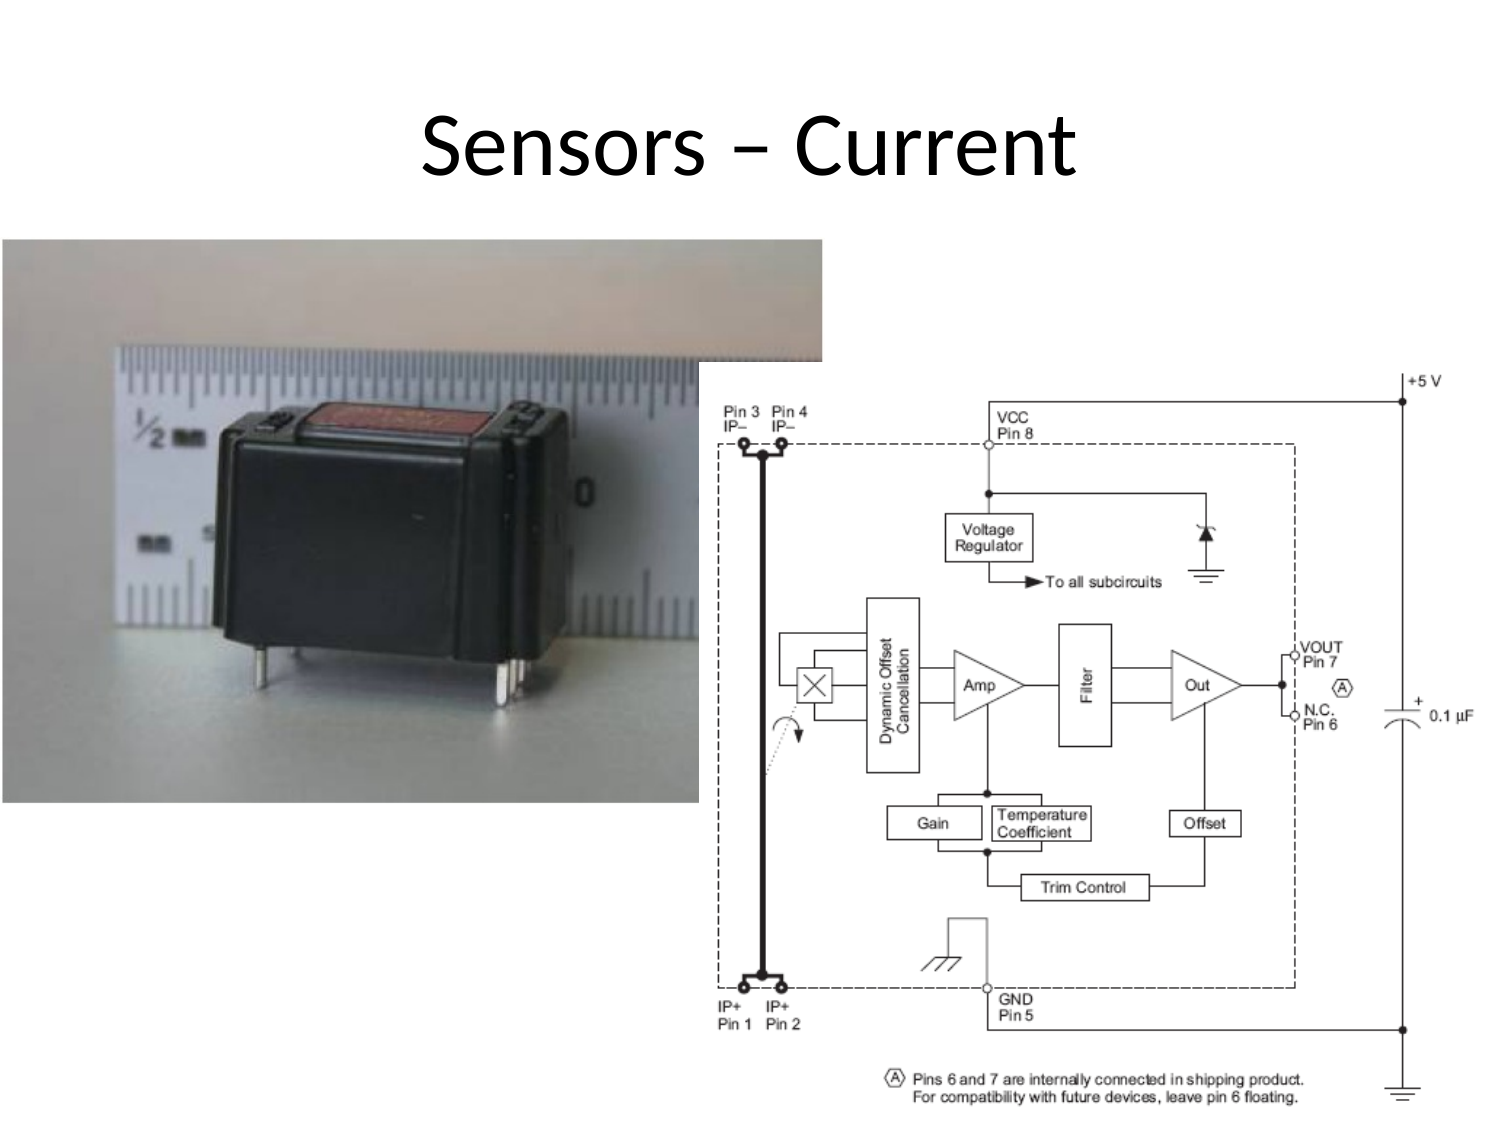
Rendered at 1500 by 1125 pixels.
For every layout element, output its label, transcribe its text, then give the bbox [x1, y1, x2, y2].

title Sensors – Current [75, 45, 1425, 233]
picture [0, 237, 1488, 1114]
